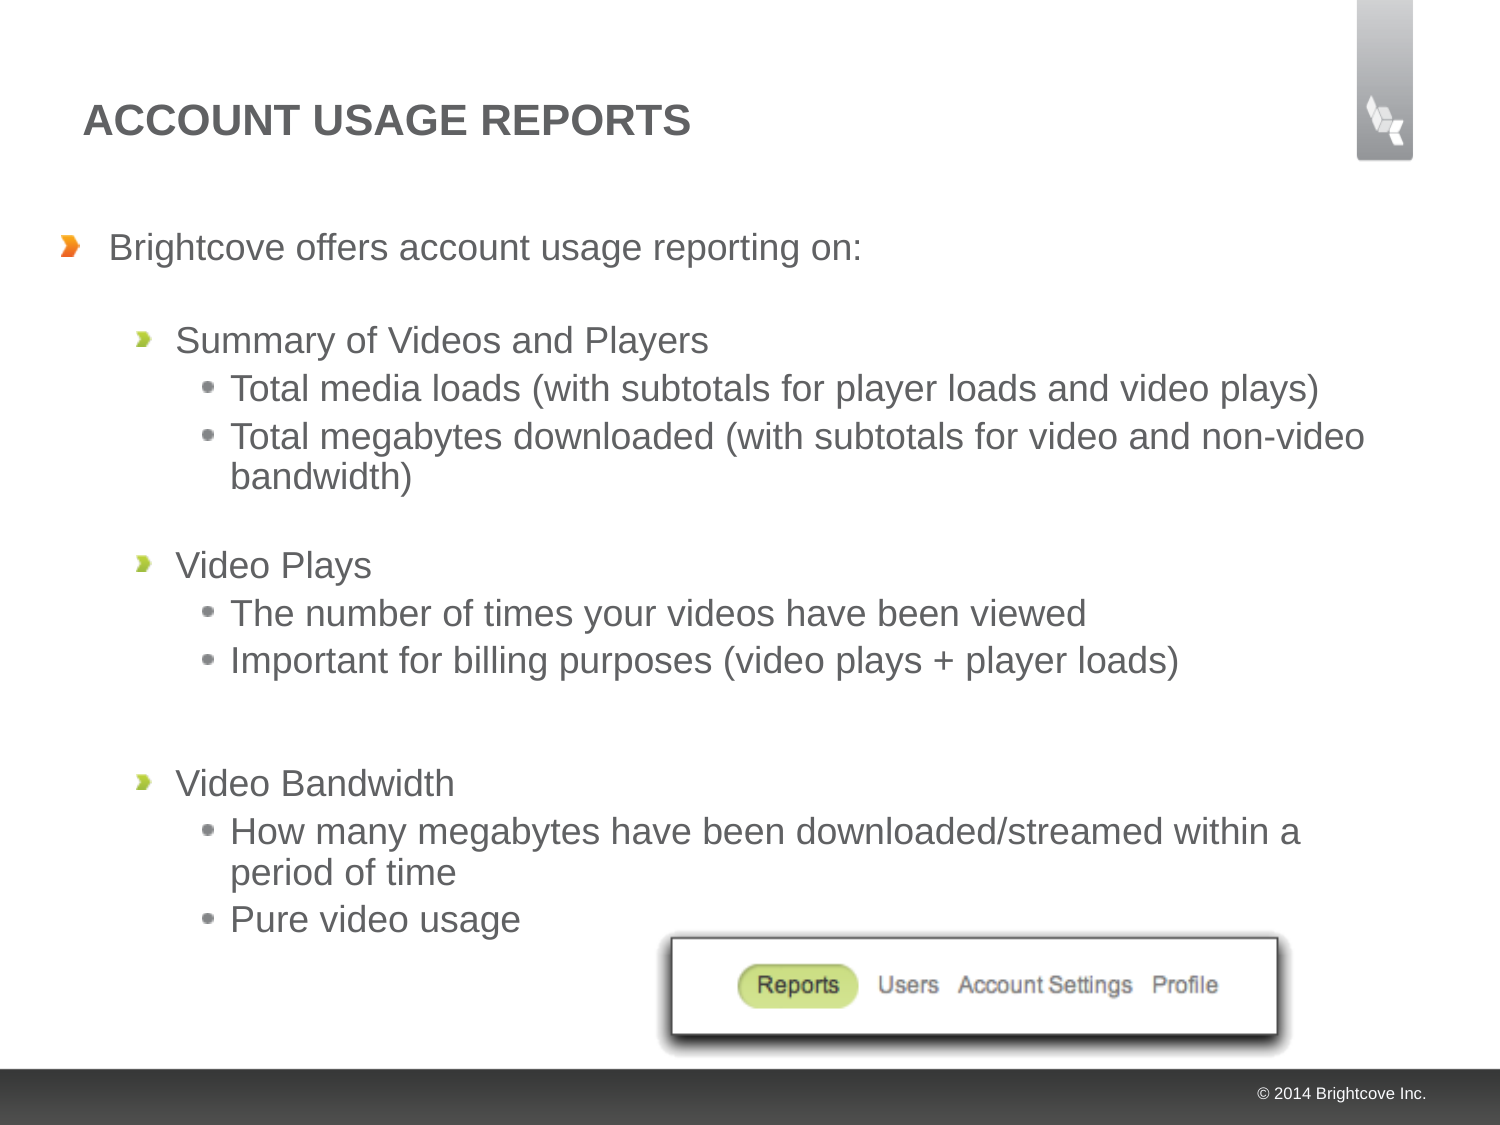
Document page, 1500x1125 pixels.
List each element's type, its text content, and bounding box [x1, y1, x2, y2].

picture [0, 0, 1500, 1125]
title Account usage reports [66, 34, 1322, 203]
text_box Reporting [68, 0, 1427, 121]
list Brightcove offers account usage reporting on: Summary of Videos and Players Total media loads (with subtotals for player loads and video plays) Total megabytes downloaded (with subtotals for video and non-video bandwidth) Video Plays The number of times your videos have been viewed Important for billing purposes (video plays + player loads) Video Bandwidth How many megabytes have been downloaded/streamed within a period of time Pure video usage [46, 220, 1422, 937]
